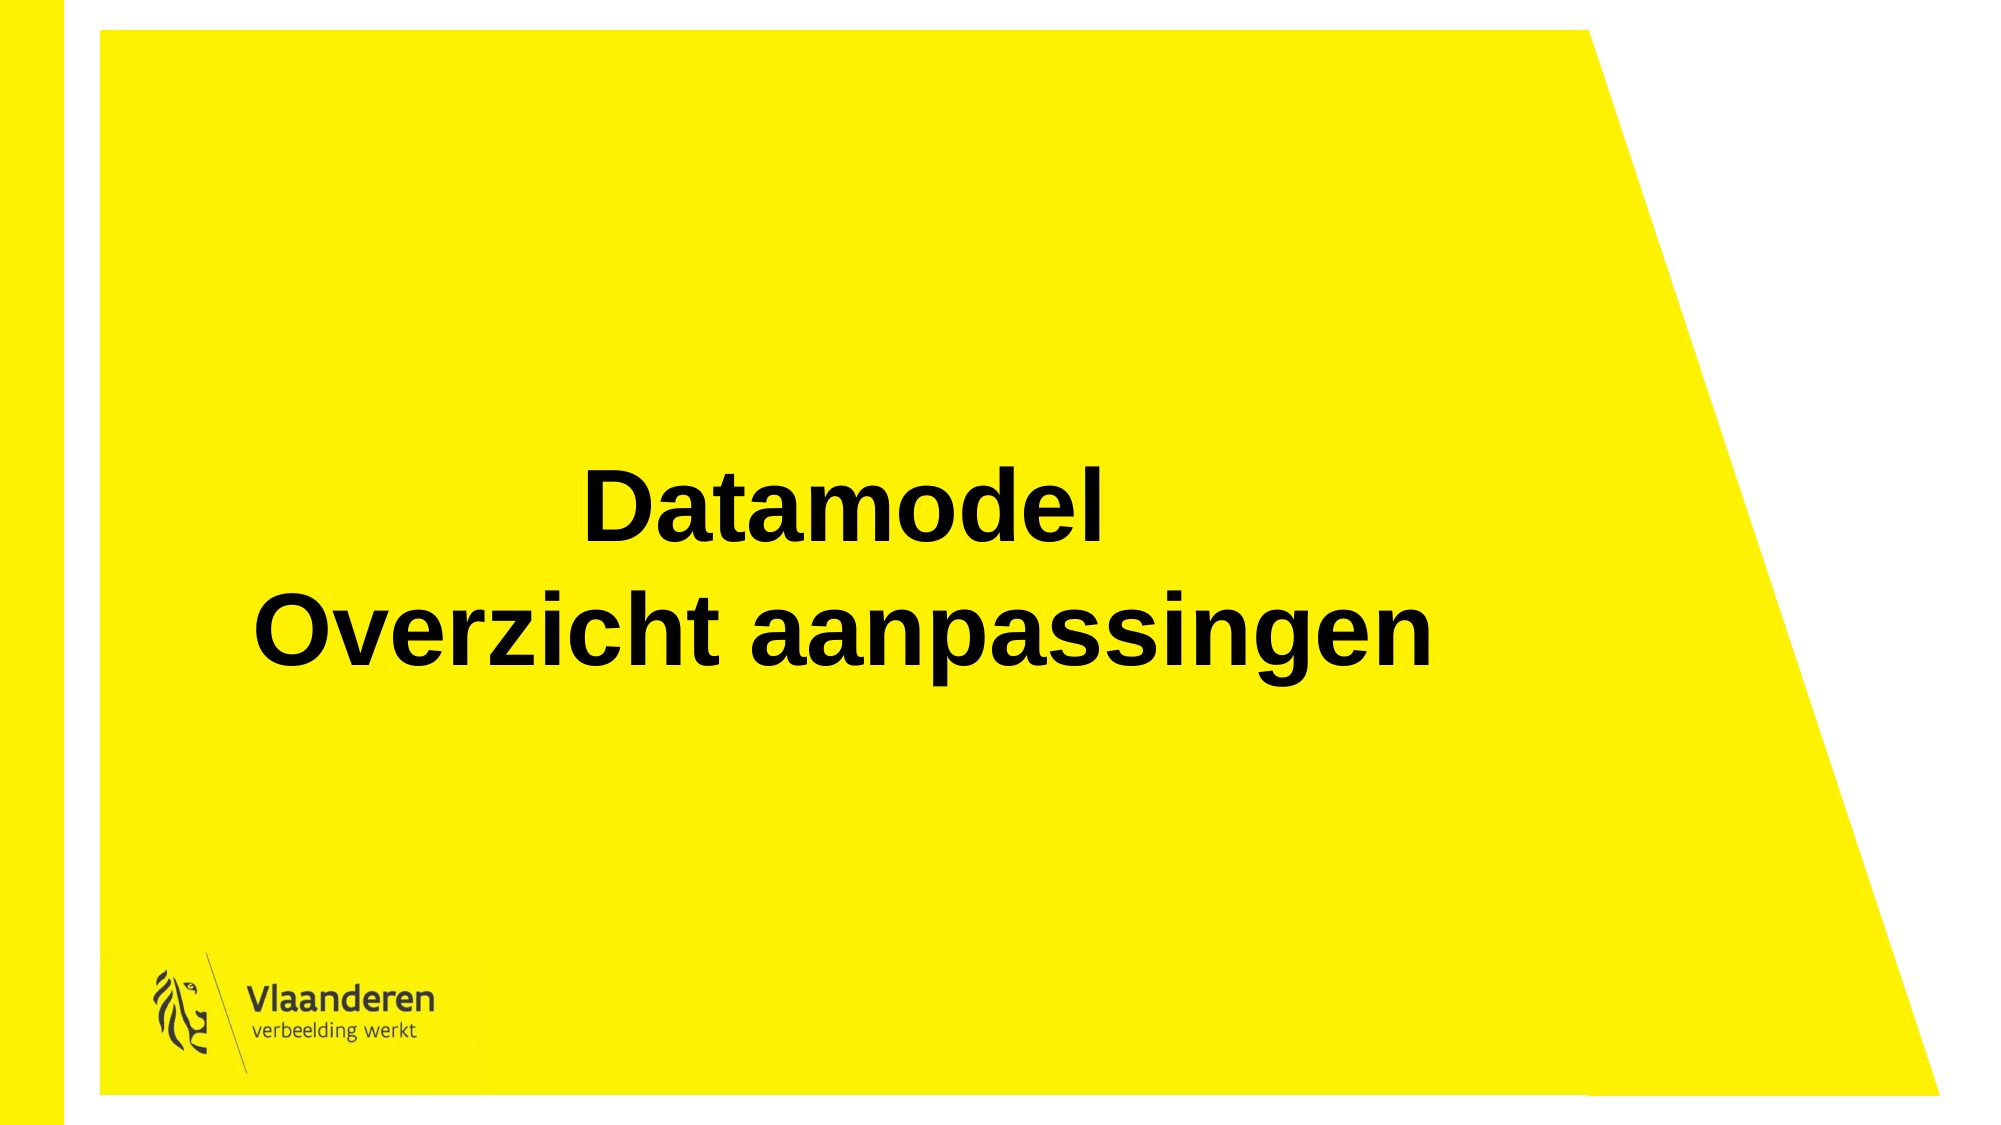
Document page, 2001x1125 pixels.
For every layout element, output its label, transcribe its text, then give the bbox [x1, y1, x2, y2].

text_box Datamodel Overzicht aanpassingen [100, 0, 1588, 1125]
text_box [1588, 30, 1940, 1096]
picture [100, 947, 491, 1095]
